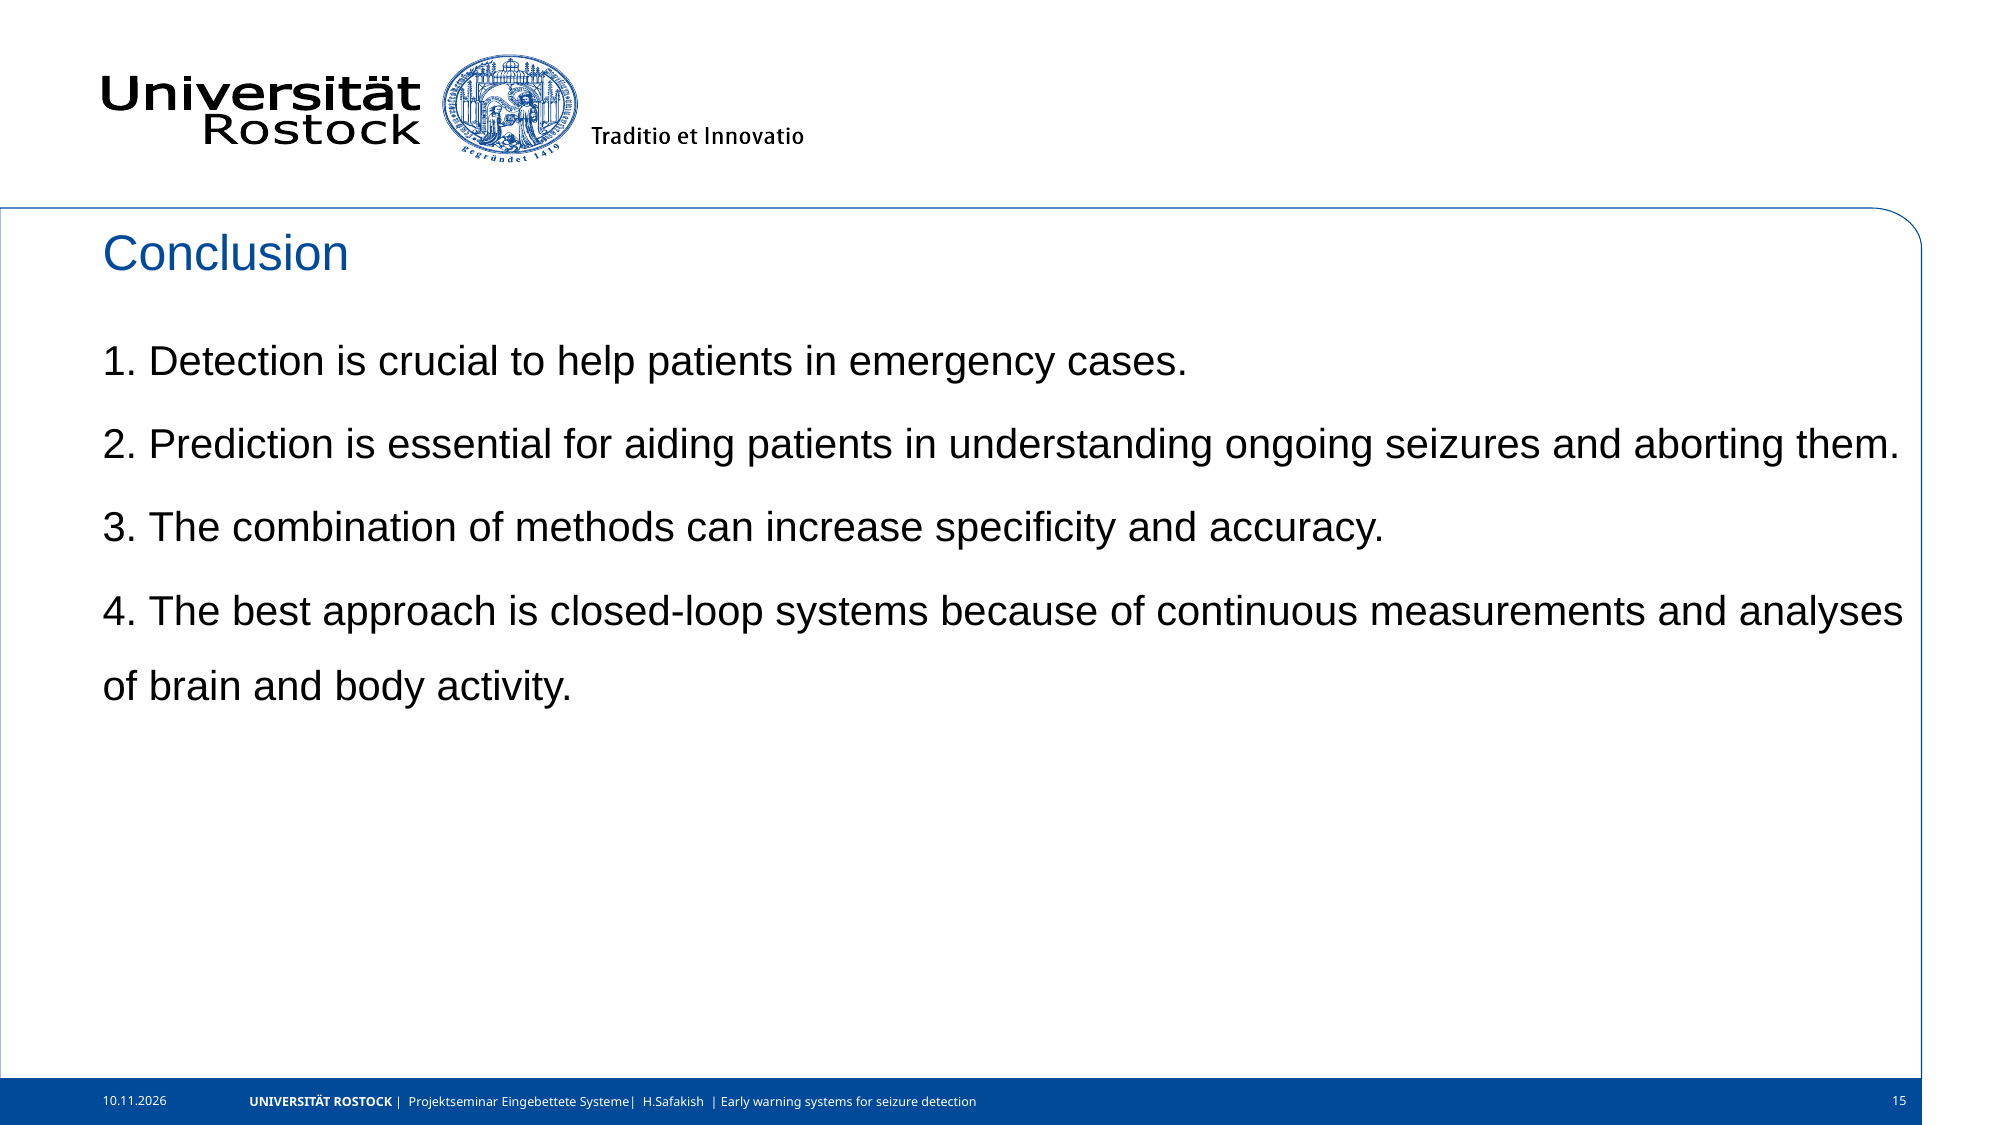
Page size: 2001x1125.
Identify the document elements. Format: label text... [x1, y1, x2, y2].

footer UNIVERSITÄT ROSTOCK | Projektseminar Eingebettete Systeme| H.Safakish | Early warning systems for seizure detection [249, 1077, 1822, 1125]
title Conclusion [102, 219, 441, 274]
list Detection is crucial to help patients in emergency cases. Prediction is essential for aiding patients in understanding ongoing seizures and aborting them. The combination of methods can increase specificity and accuracy. The best approach is closed-loop systems because of continuous measurements and analyses of brain and body activity. [102, 308, 1922, 917]
slide_number 15 [1822, 1077, 1922, 1125]
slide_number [102, 1078, 249, 1125]
